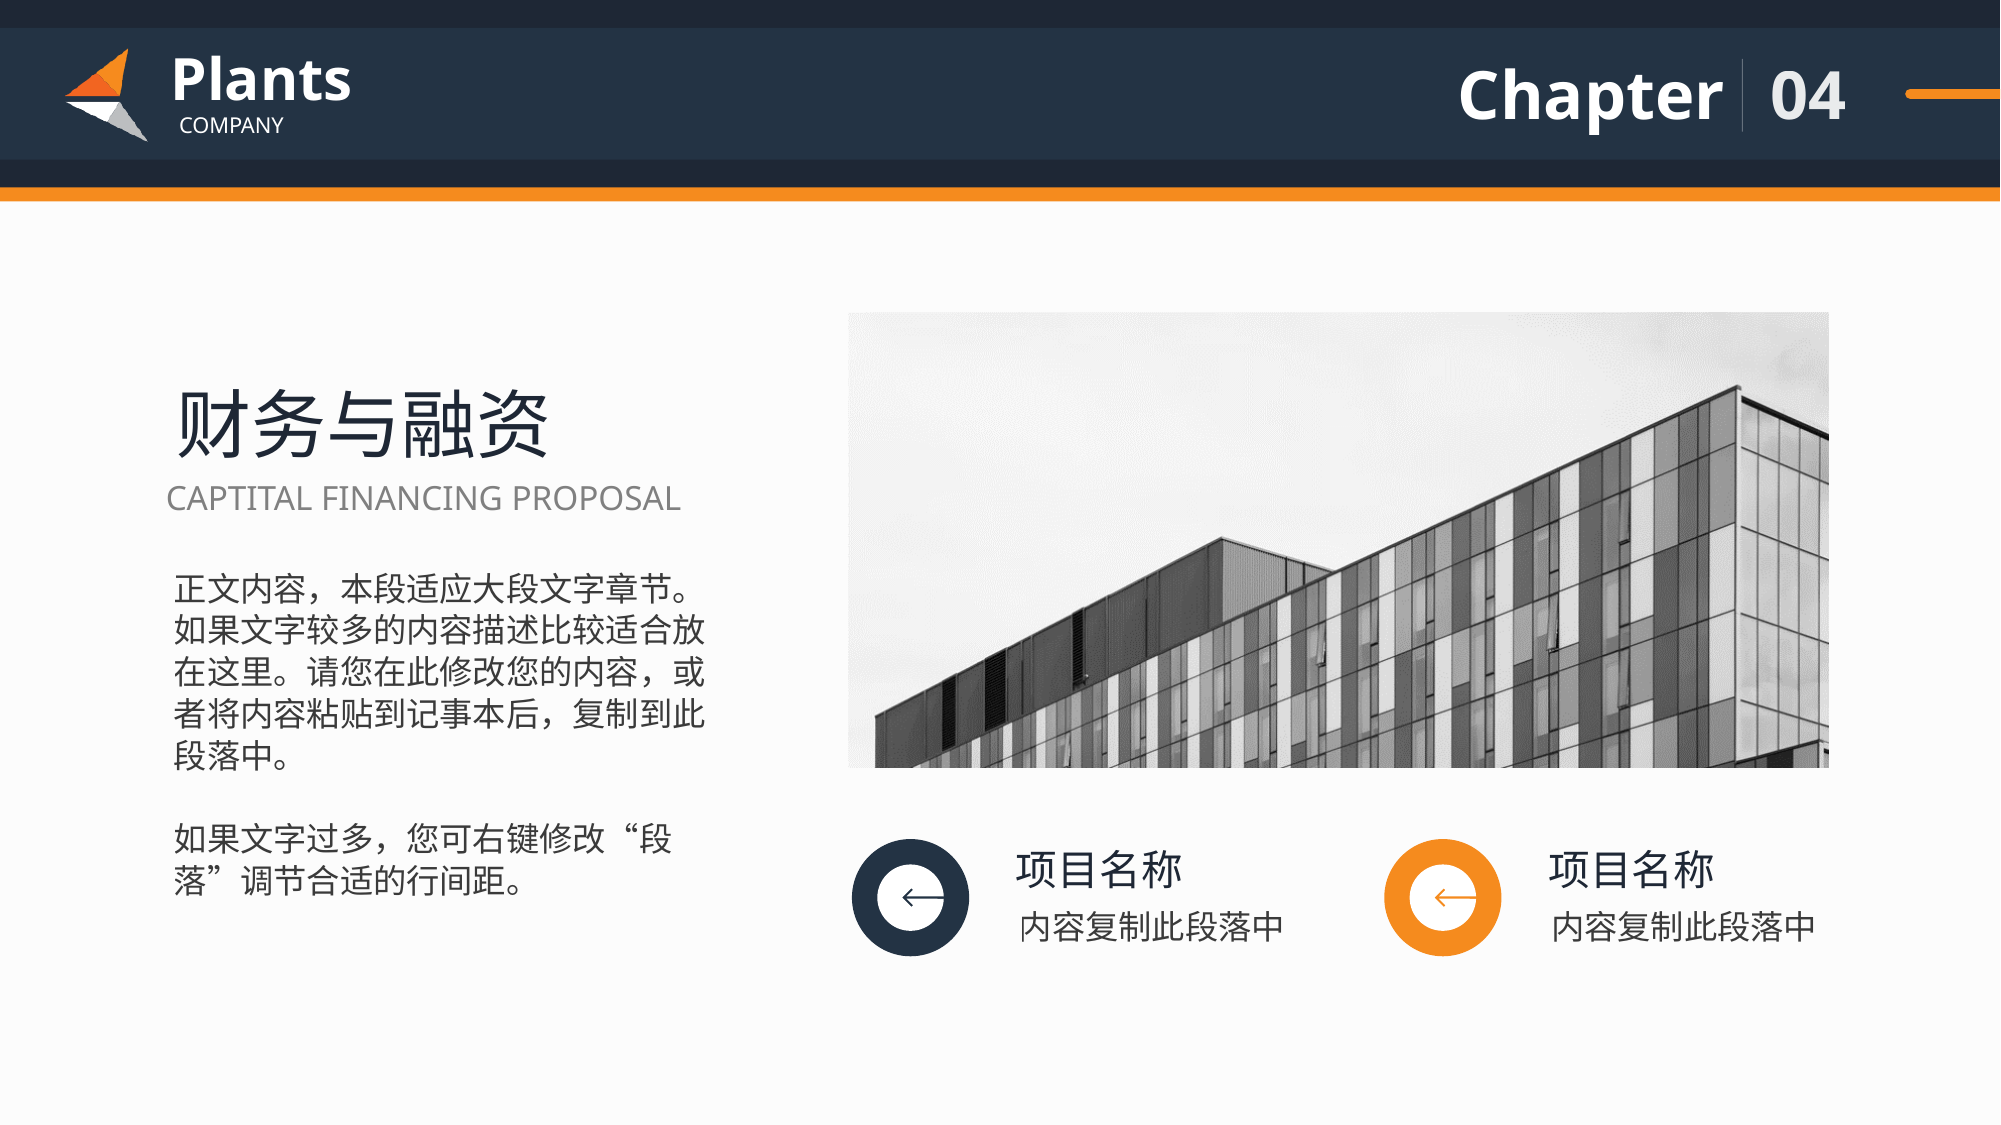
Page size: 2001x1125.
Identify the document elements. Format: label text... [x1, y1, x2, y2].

text_box 项目名称 [1001, 835, 1198, 901]
text_box 内容复制此段落中 [1536, 897, 1833, 954]
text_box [159, 370, 689, 525]
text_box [851, 839, 970, 957]
text_box 项目名称 [1533, 835, 1731, 901]
text_box 04 [1755, 45, 1862, 141]
text_box 内容复制此段落中 [1004, 897, 1300, 954]
picture [65, 48, 148, 142]
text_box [1384, 839, 1502, 957]
picture [848, 312, 1829, 768]
text_box 正文内容，本段适应大段文字章节。如果文字较多的内容描述比较适合放在这里。请您在此修改您的内容，或者将内容粘贴到记事本后，复制到此段落中。 如果文字过多，您可右键修改“段落”调节合适的行间距。 [159, 558, 741, 908]
